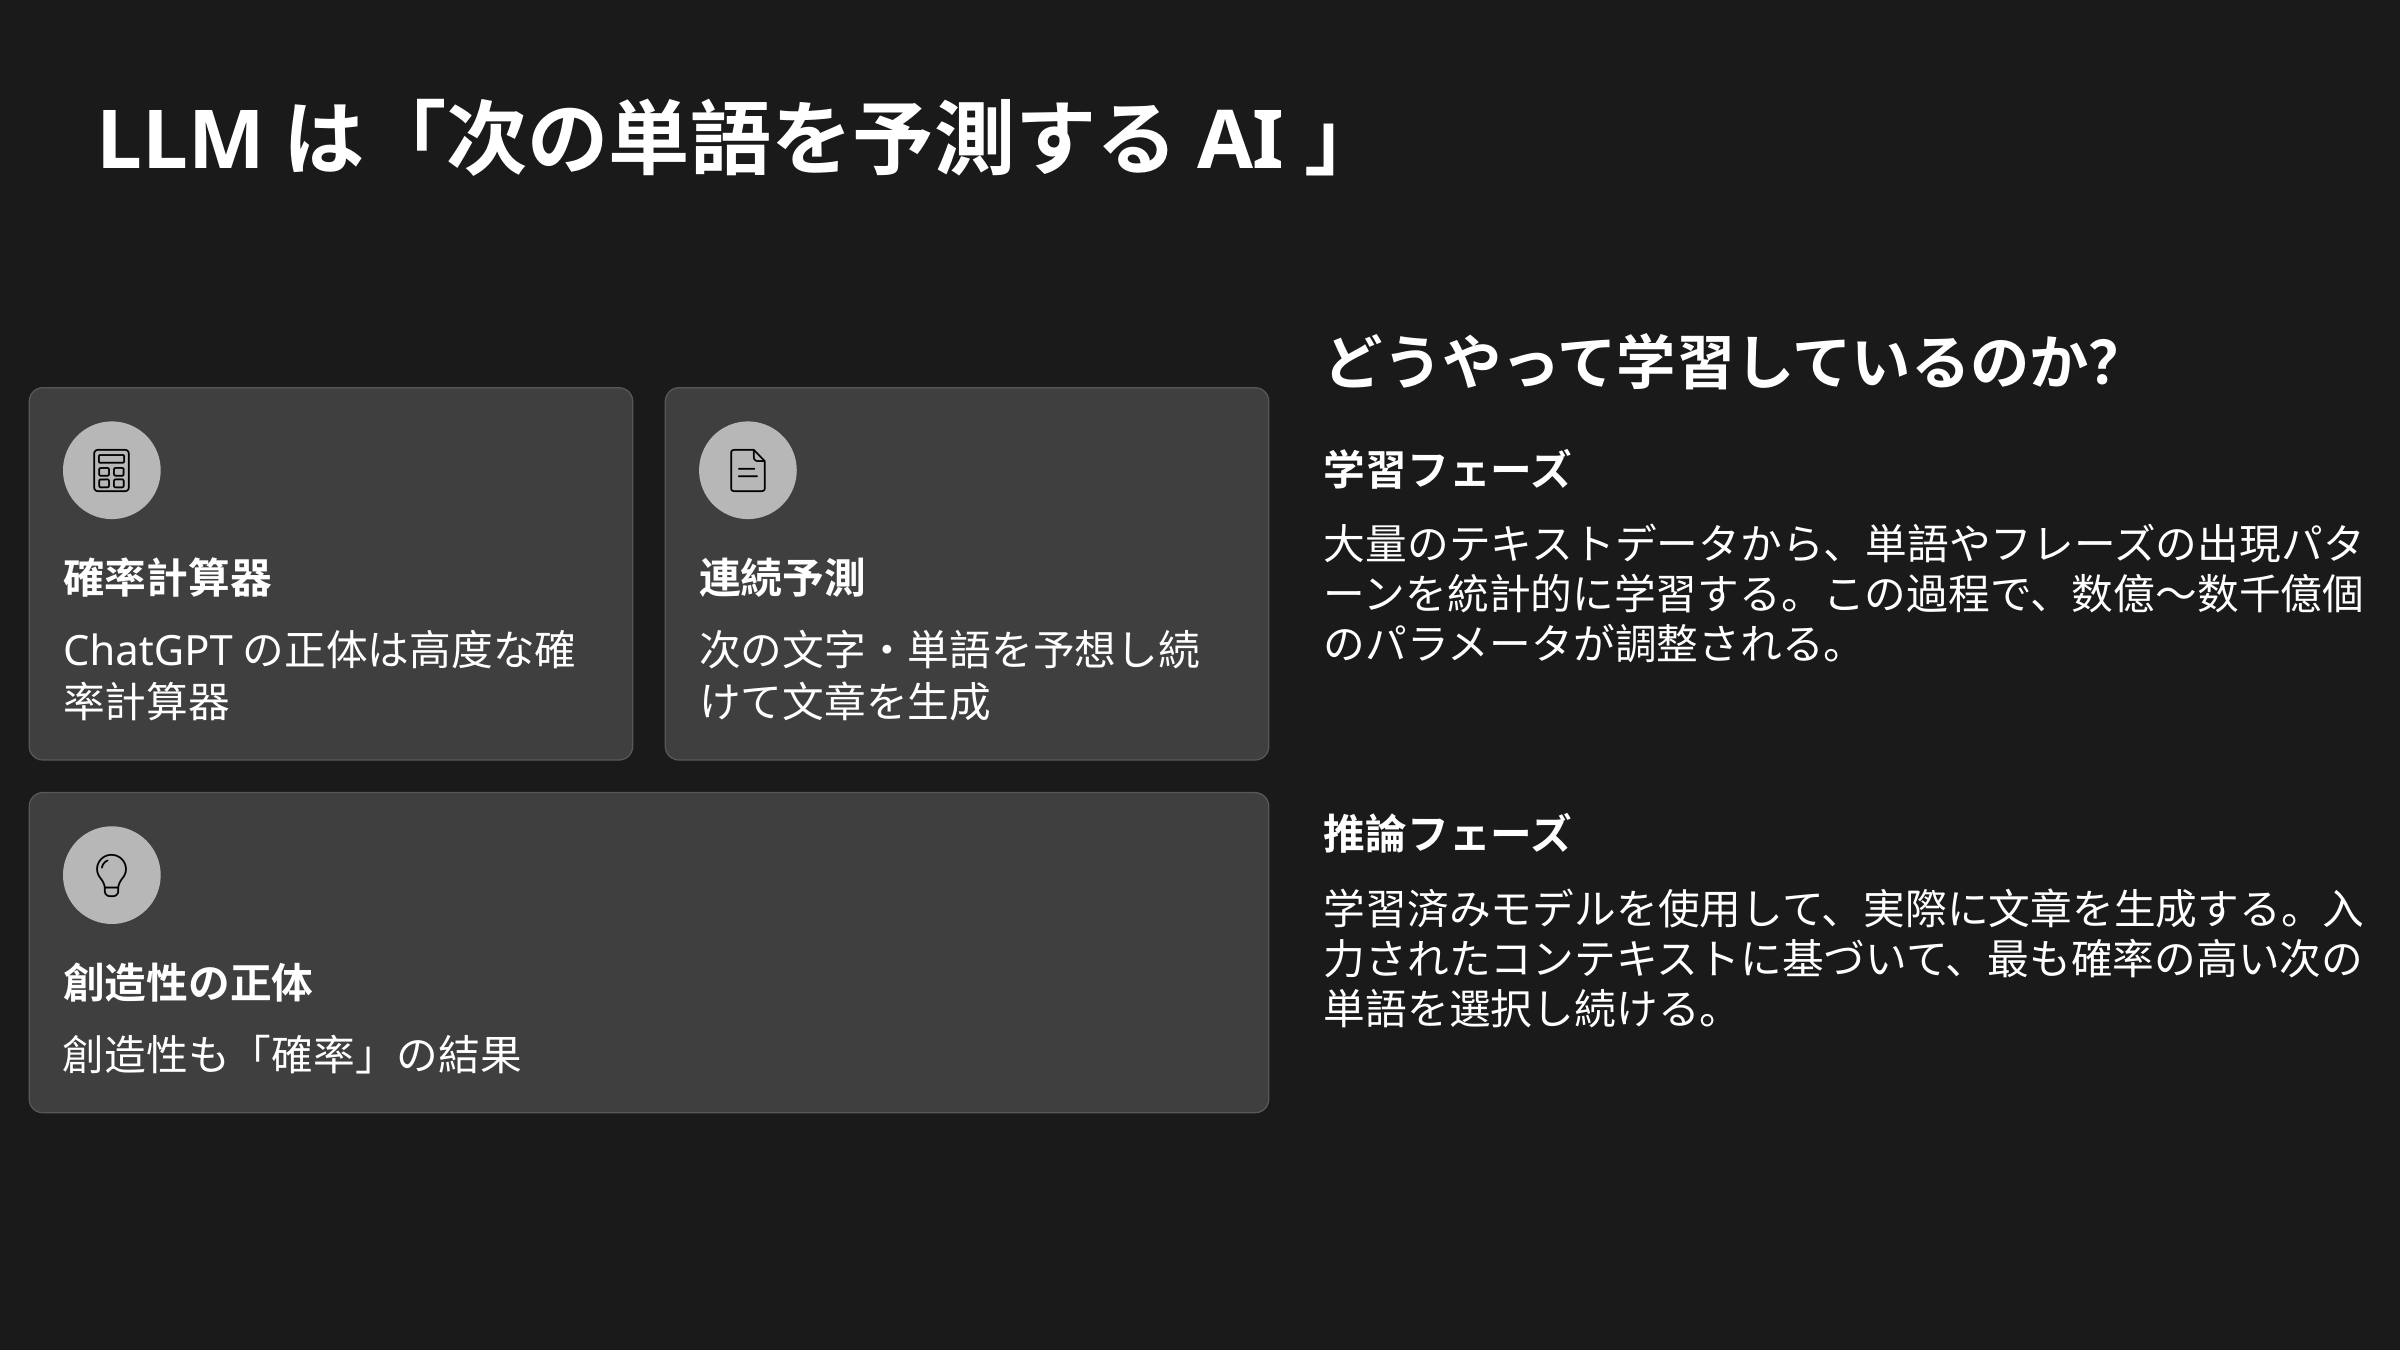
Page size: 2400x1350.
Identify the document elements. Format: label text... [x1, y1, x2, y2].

text_box 創造性の正体 [63, 956, 470, 1008]
text_box 推論フェーズ [1324, 821, 1622, 859]
text_box 大量のテキストデータから、単語やフレーズの出現パターンを統計的に学習する。この過程で、数億〜数千億個のパラメータが調整される。 [1323, 517, 2400, 739]
text_box [29, 387, 633, 761]
text_box ChatGPTの正体は高度な確率計算器 [63, 622, 599, 727]
text_box [63, 421, 161, 520]
text_box どうやって学習しているのか？ [1323, 323, 2153, 398]
text_box 確率計算器 [63, 551, 470, 603]
text_box 学習フェーズ [1324, 456, 1622, 494]
text_box 次の文字・単語を予想し続けて文章を生成 [699, 622, 1236, 727]
text_box [63, 826, 161, 924]
picture [89, 448, 134, 493]
text_box 連続予測 [699, 551, 1107, 603]
text_box [665, 387, 1269, 761]
picture [725, 448, 770, 493]
text_box LLMは「次の単語を予測するAI」 [95, 84, 1316, 186]
text_box [699, 421, 797, 520]
text_box 創造性も「確率」の結果 [63, 1026, 1235, 1079]
text_box 学習済みモデルを使用して、実際に文章を生成する。入力されたコンテキストに基づいて、最も確率の高い次の単語を選択し続ける。 [1323, 882, 2400, 1104]
picture [89, 853, 134, 898]
text_box [29, 792, 1269, 1113]
